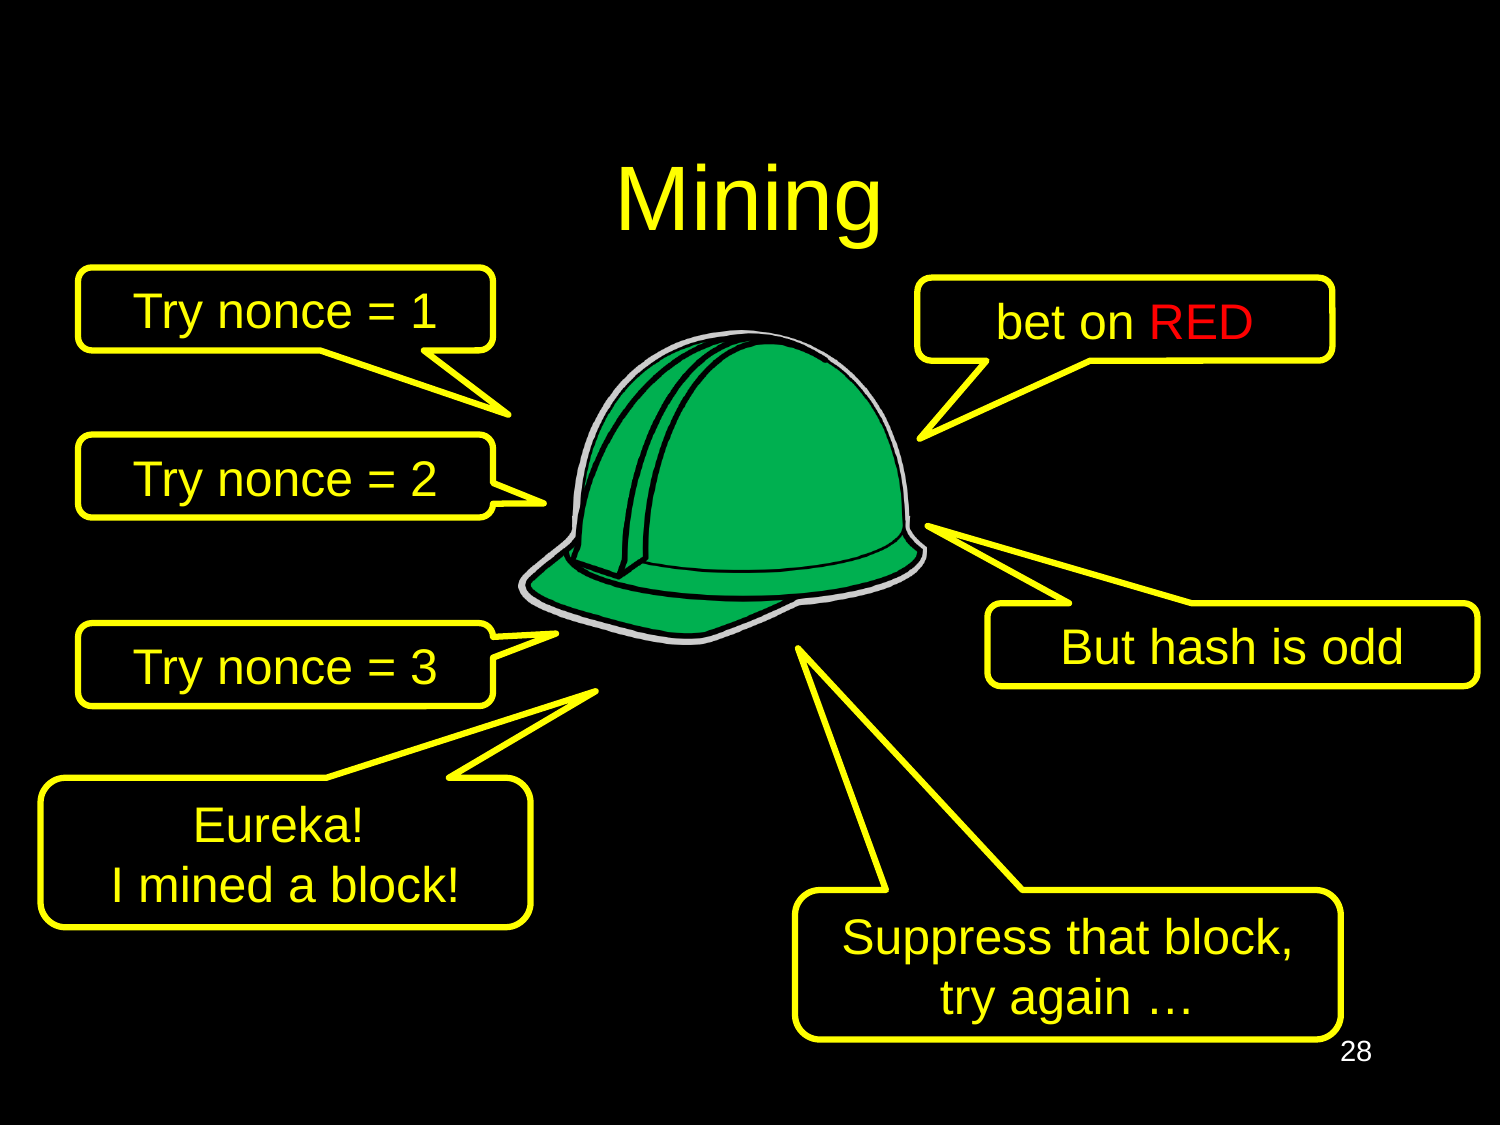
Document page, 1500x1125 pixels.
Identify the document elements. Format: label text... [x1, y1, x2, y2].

text_box Try nonce = 3 [78, 623, 516, 707]
text_box bet on RED [917, 277, 1333, 434]
slide_number 28 [1074, 1024, 1388, 1101]
text_box Suppress that block, try again … [795, 652, 1341, 1040]
text_box Try nonce = 2 [78, 434, 513, 518]
text_box But hash is odd [931, 526, 1478, 687]
title Mining [112, 99, 1388, 288]
picture [518, 330, 927, 645]
text_box Try nonce = 1 [78, 267, 509, 415]
text_box Eureka! I mined a block! [40, 691, 596, 928]
